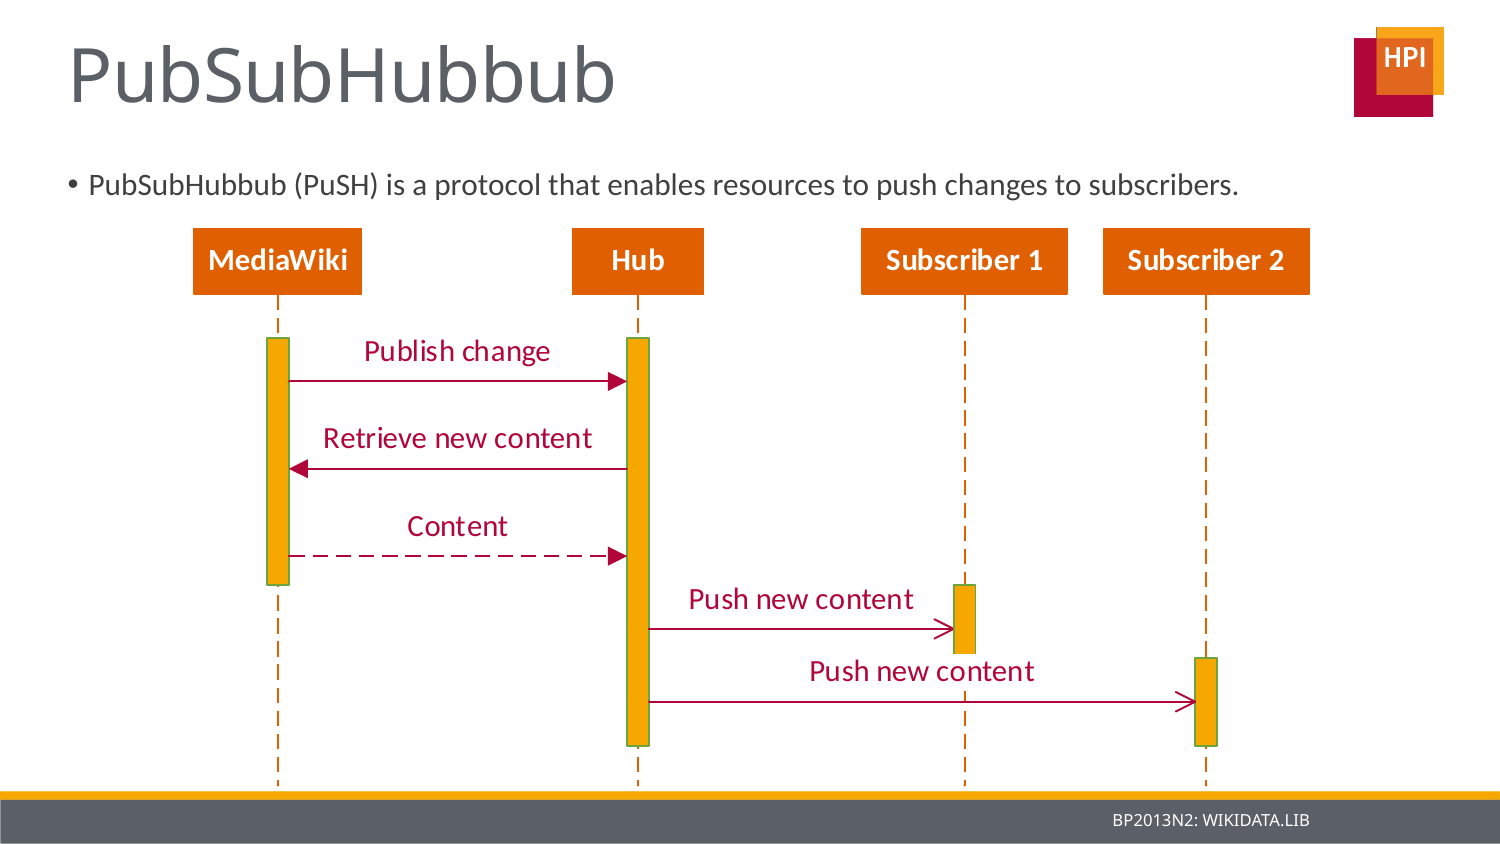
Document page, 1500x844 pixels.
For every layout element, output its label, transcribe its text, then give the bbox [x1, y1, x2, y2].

title PubSubHubbub [56, 0, 1299, 124]
picture [189, 224, 1311, 788]
footer BP2013N2: WIKIDATA.LIB [178, 799, 1322, 844]
list PubSubHubbub (PuSH) is a protocol that enables resources to push changes to subscribers. [56, 163, 1444, 748]
picture [1354, 27, 1444, 117]
